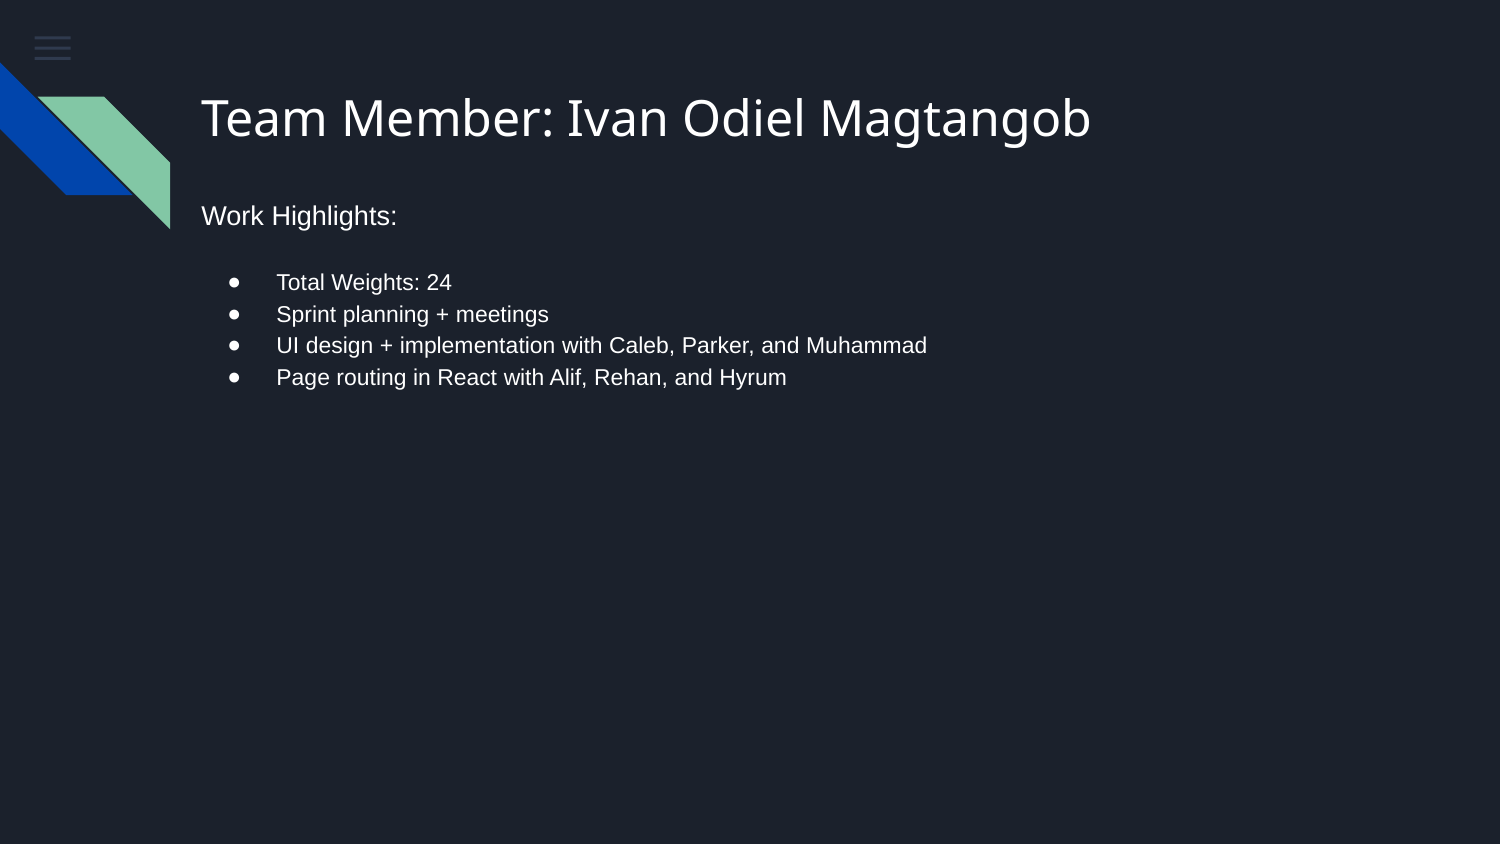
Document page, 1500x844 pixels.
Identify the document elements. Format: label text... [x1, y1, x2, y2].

list Work Highlights: Total Weights: 24 Sprint planning + meetings UI design + implementation with Caleb, Parker, and Muhammad Page routing in React with Alif, Rehan, and Hyrum [186, 178, 1293, 789]
title Team Member: Ivan Odiel Magtangob [186, 71, 1342, 222]
